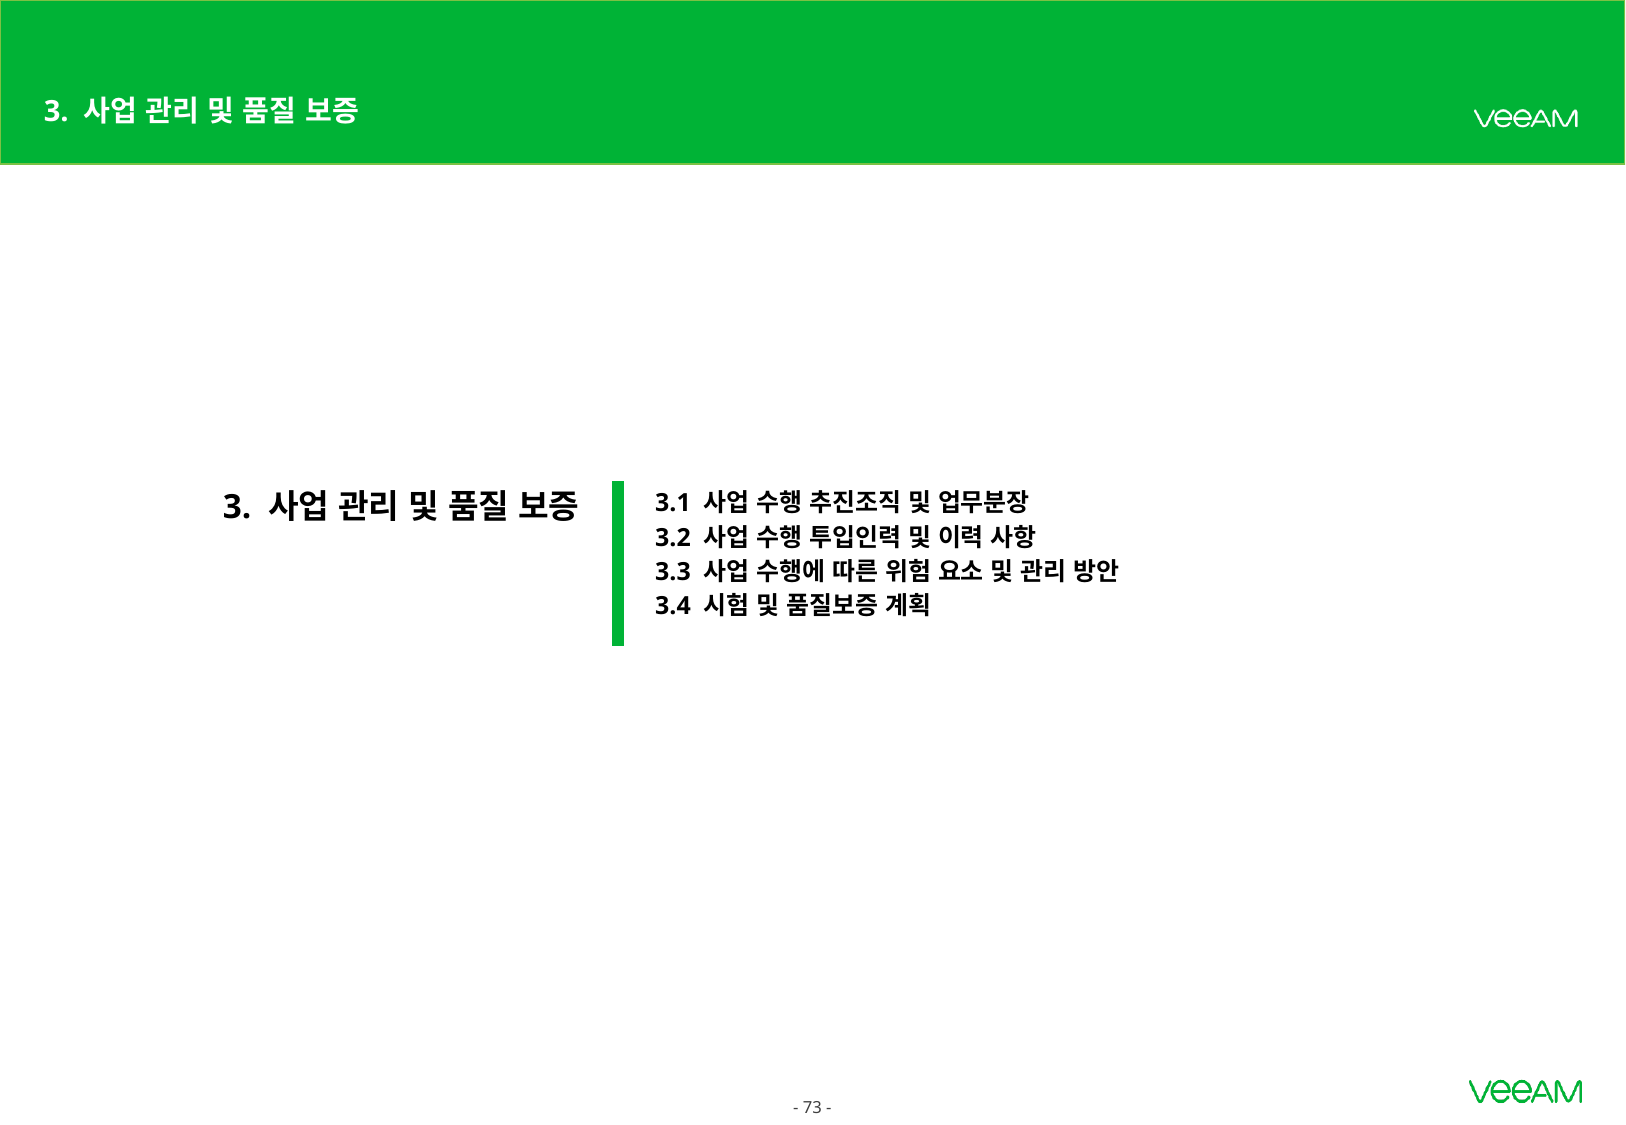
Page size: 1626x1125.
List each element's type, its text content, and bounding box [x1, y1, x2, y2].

picture [1465, 100, 1586, 136]
picture [1465, 1074, 1586, 1110]
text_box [156, 478, 1344, 647]
title 3. 사업 관리 및 품질 보증 [28, 88, 749, 136]
